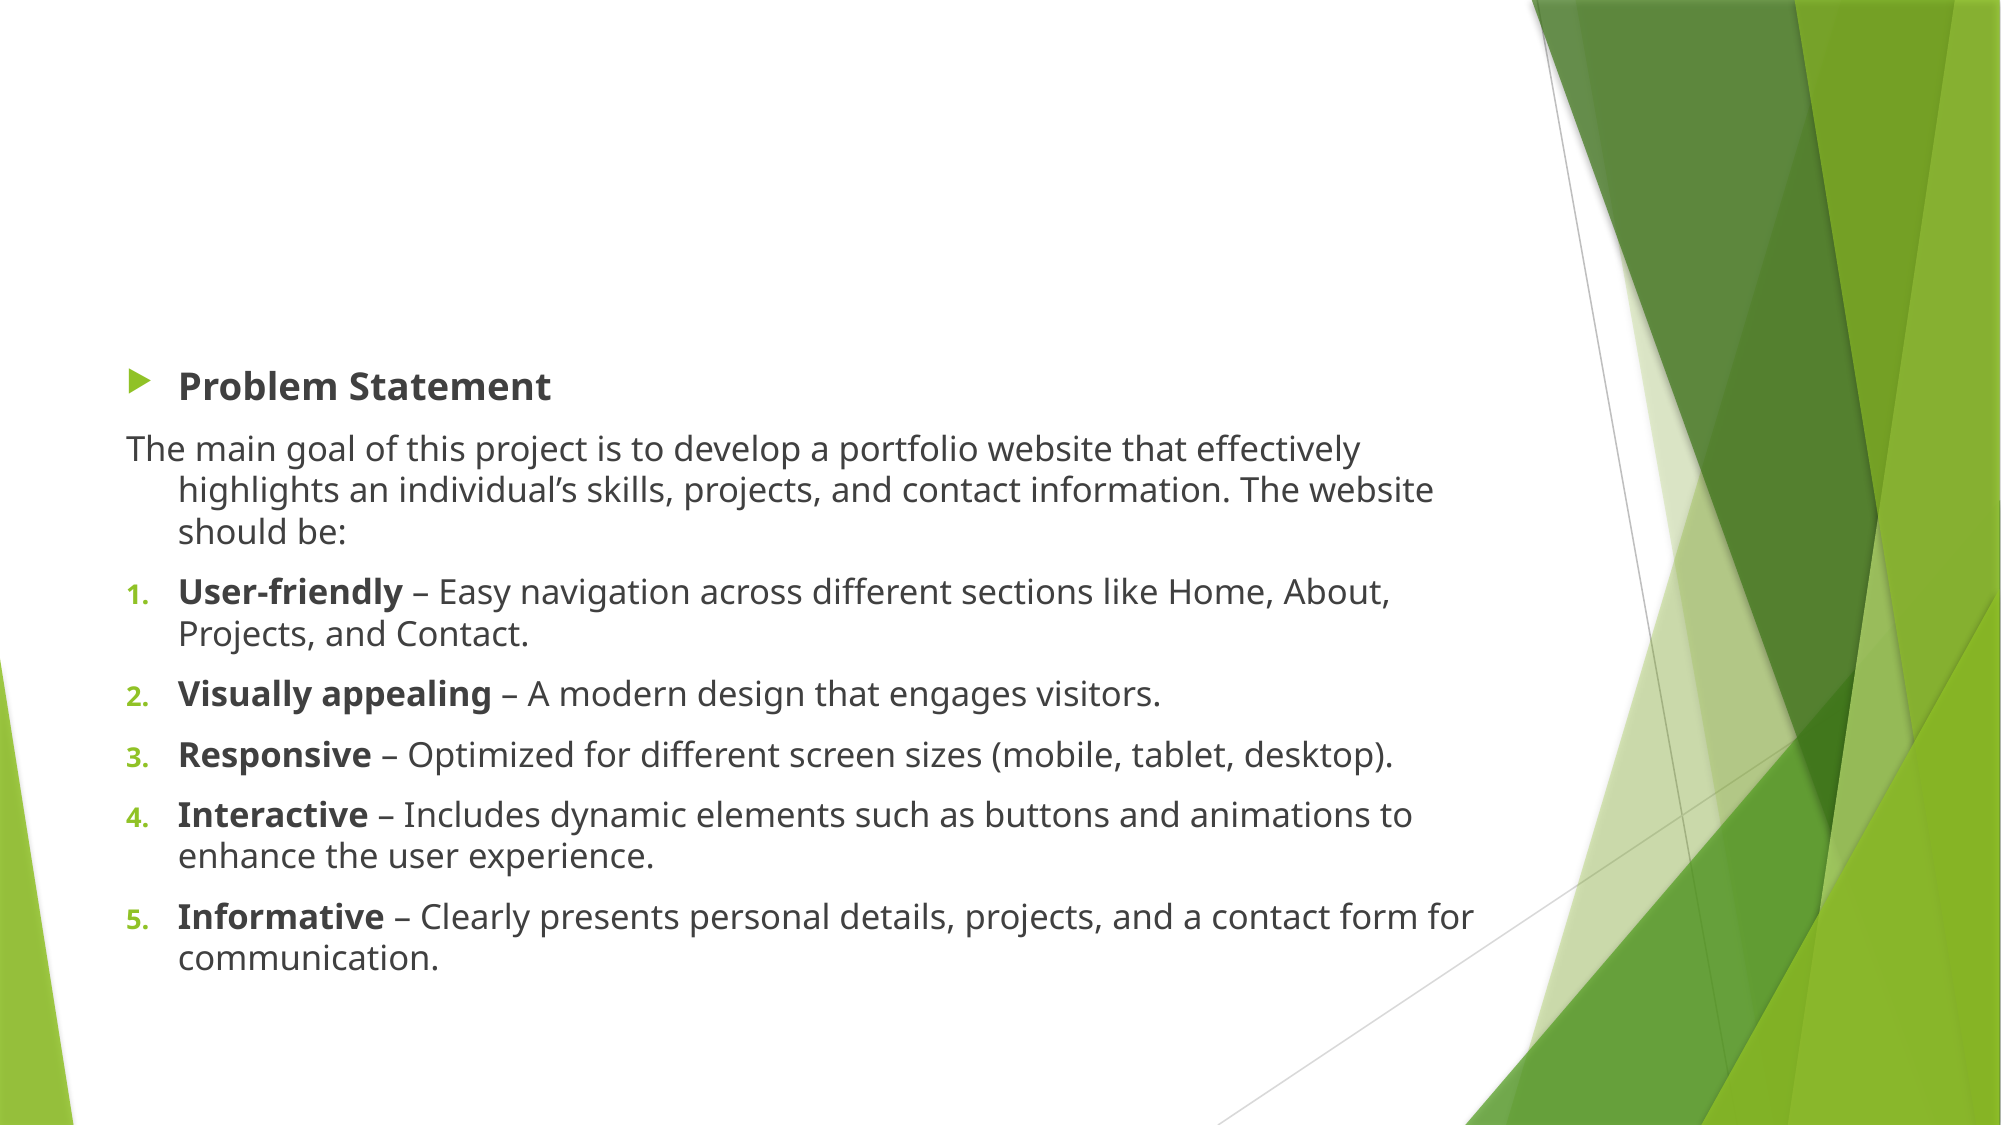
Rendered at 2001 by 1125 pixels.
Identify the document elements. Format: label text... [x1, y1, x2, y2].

list Problem Statement The main goal of this project is to develop a portfolio website that effectively highlights an individual’s skills, projects, and contact information. The website should be: User-friendly – Easy navigation across different sections like Home, About, Projects, and Contact. Visually appealing – A modern design that engages visitors. Responsive – Optimized for different screen sizes (mobile, tablet, desktop). Interactive – Includes dynamic elements such as buttons and animations to enhance the user experience. Informative – Clearly presents personal details, projects, and a contact form for communication. [111, 354, 1522, 992]
